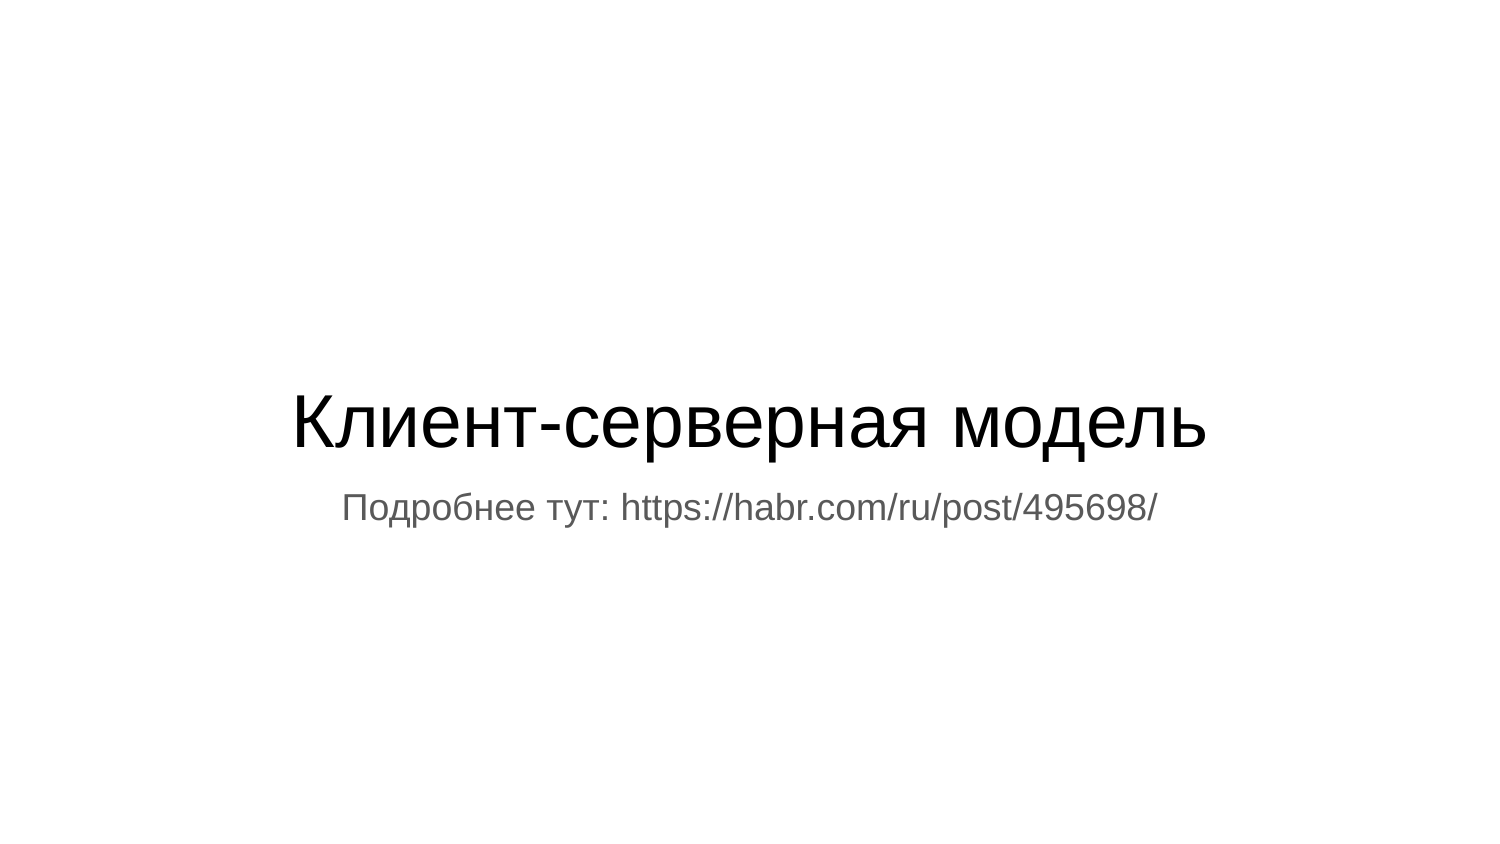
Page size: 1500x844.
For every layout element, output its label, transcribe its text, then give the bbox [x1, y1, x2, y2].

title Клиент-серверная модель [51, 352, 1449, 464]
text_box Подробнее тут: https://habr.com/ru/post/495698/ [51, 464, 1449, 595]
